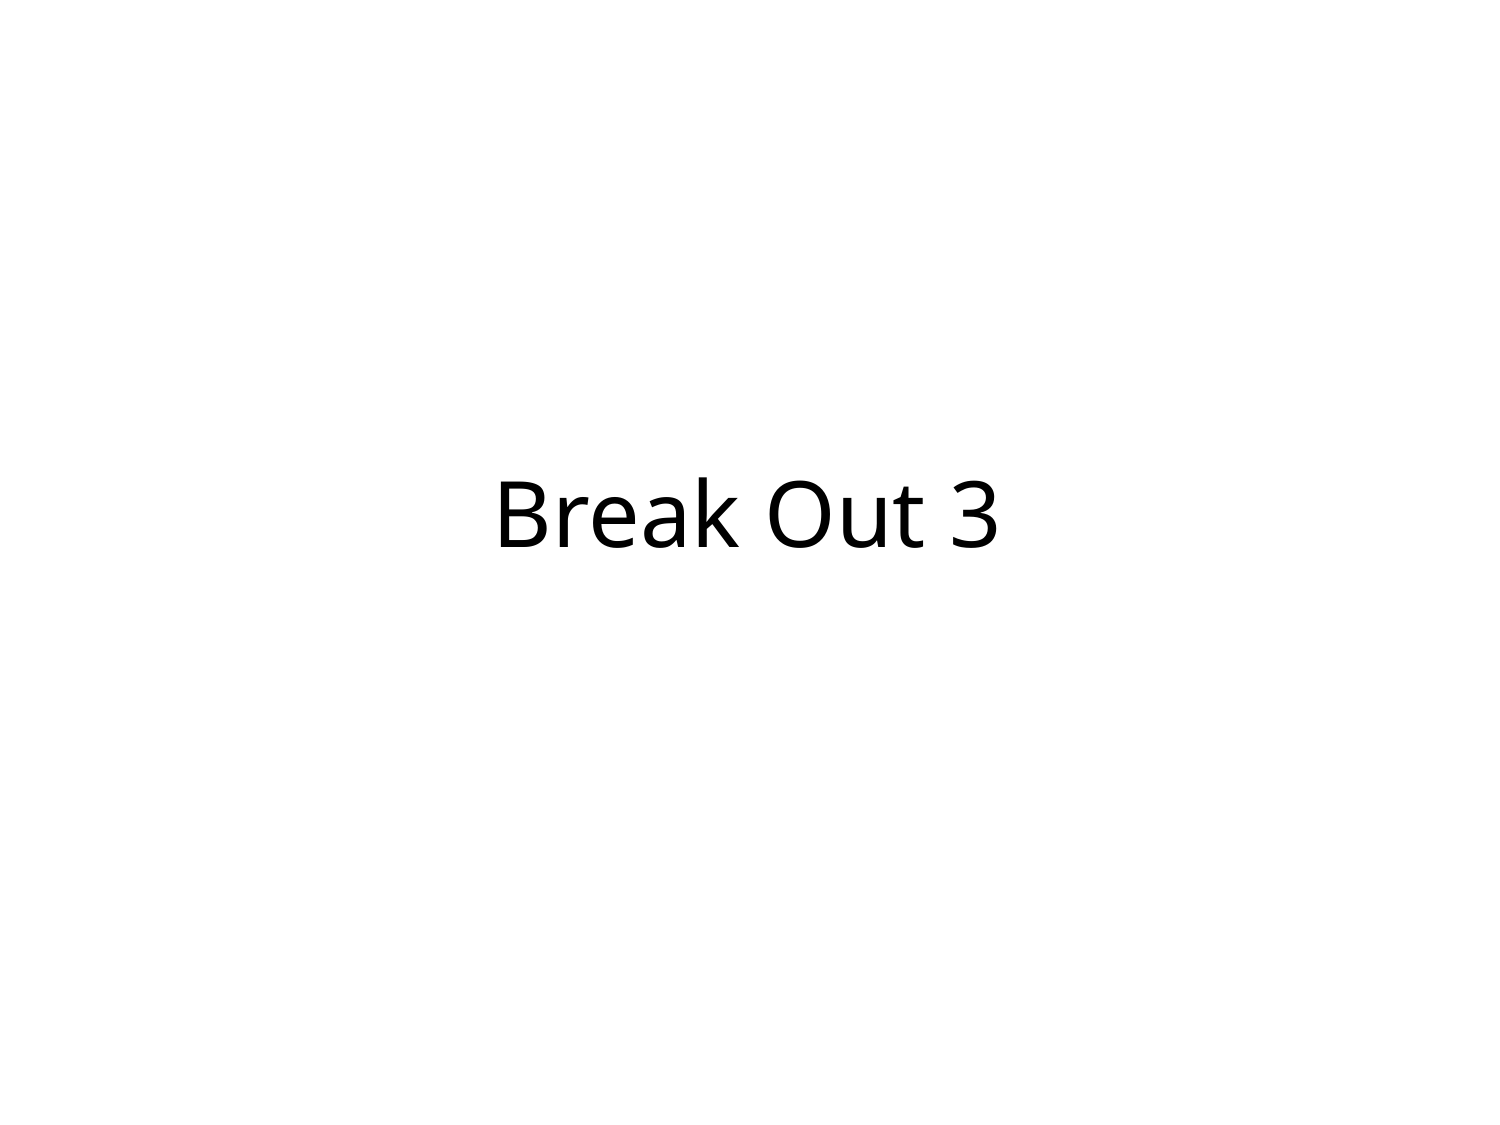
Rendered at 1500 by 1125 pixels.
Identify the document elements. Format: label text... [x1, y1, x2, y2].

title Break Out 3 [100, 409, 1395, 627]
